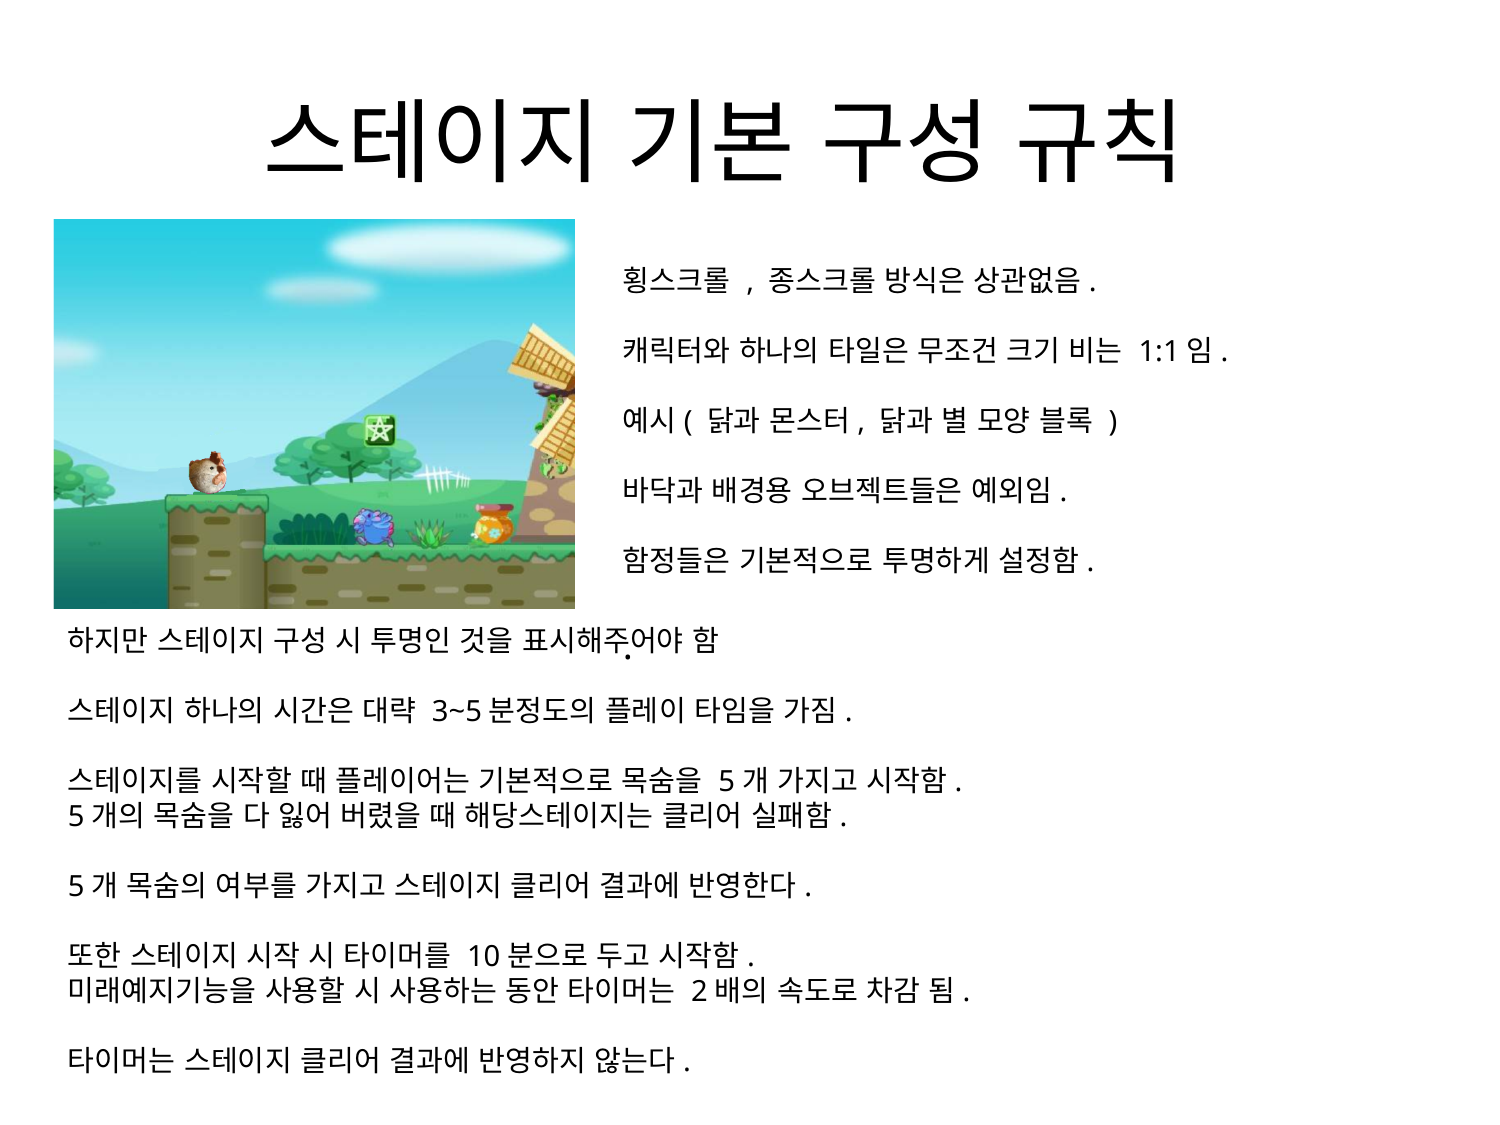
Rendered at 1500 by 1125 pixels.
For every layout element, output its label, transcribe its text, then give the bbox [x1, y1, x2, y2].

picture [52, 219, 575, 609]
text_box 횡스크롤 , 종스크롤 방식은 상관없음. 캐릭터와 하나의 타일은 무조건 크기 비는 1:1임. 예시( 닭과 몬스터, 닭과 별 모양 블록 ) 바닥과 배경용 오브젝트들은 예외임. 함정들은 기본적으로 투명하게 설정함. . [608, 255, 1500, 614]
text_box 하지만 스테이지 구성 시 투명인 것을 표시해주어야 함 스테이지 하나의 시간은 대략 3~5분정도의 플레이 타임을 가짐. 스테이지를 시작할 때 플레이어는 기본적으로 목숨을 5개 가지고 시작함. 5개의 목숨을 다 잃어 버렸을 때 해당스테이지는 클리어 실패함. 5개 목숨의 여부를 가지고 스테이지 클리어 결과에 반영한다. 또한 스테이지 시작 시 타이머를 10분으로 두고 시작함. 미래예지기능을 사용할 시 사용하는 동안 타이머는 2배의 속도로 차감 됨. 타이머는 스테이지 클리어 결과에 반영하지 않는다. [53, 614, 1500, 1125]
title 스테이지 기본 구성 규칙 [75, 45, 1425, 233]
